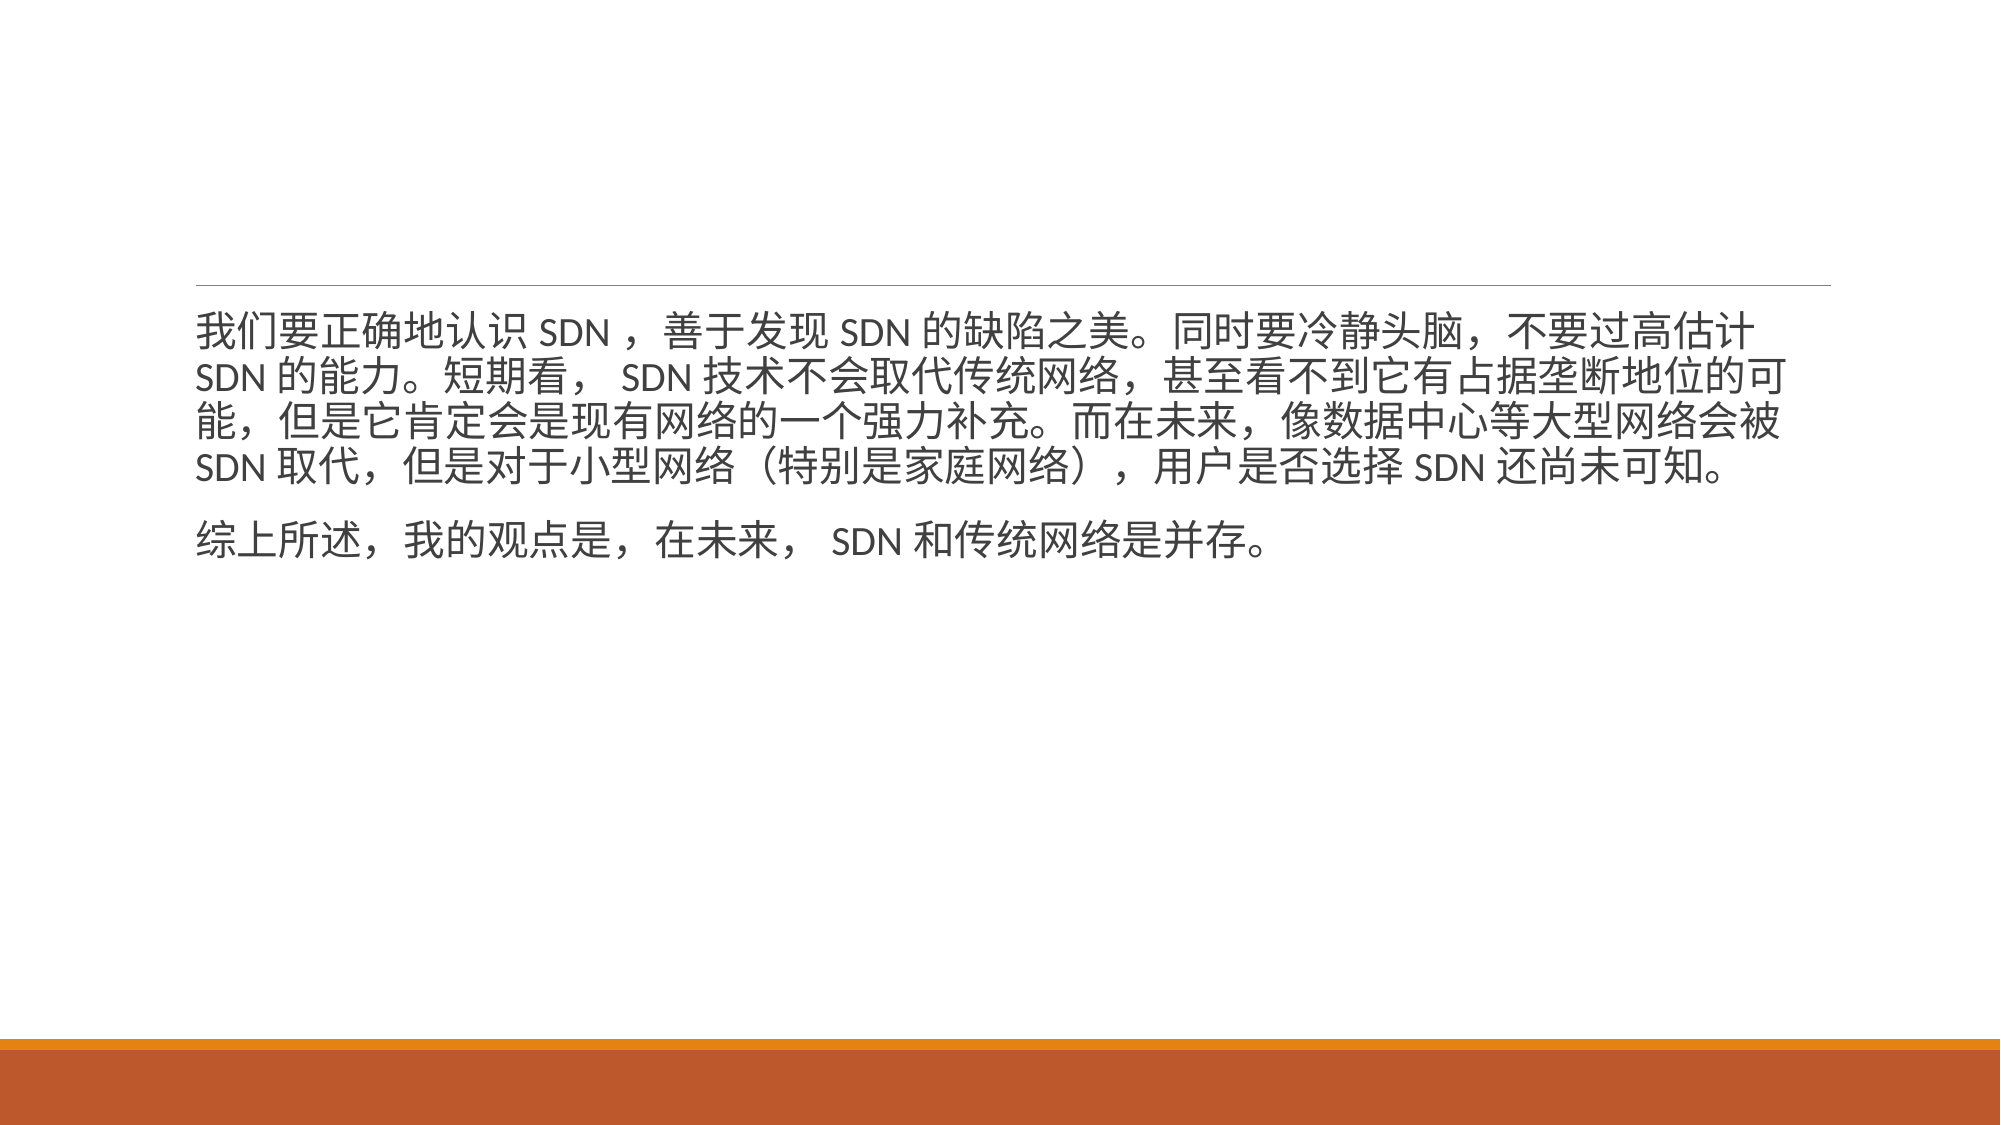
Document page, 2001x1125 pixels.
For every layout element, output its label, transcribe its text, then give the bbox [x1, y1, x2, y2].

list 我们要正确地认识SDN，善于发现SDN的缺陷之美。同时要冷静头脑，不要过高估计SDN的能力。短期看，SDN技术不会取代传统网络，甚至看不到它有占据垄断地位的可能，但是它肯定会是现有网络的一个强力补充。而在未来，像数据中心等大型网络会被SDN取代，但是对于小型网络（特别是家庭网络），用户是否选择SDN还尚未可知。 综上所述，我的观点是，在未来，SDN和传统网络是并存。 [180, 302, 1830, 963]
